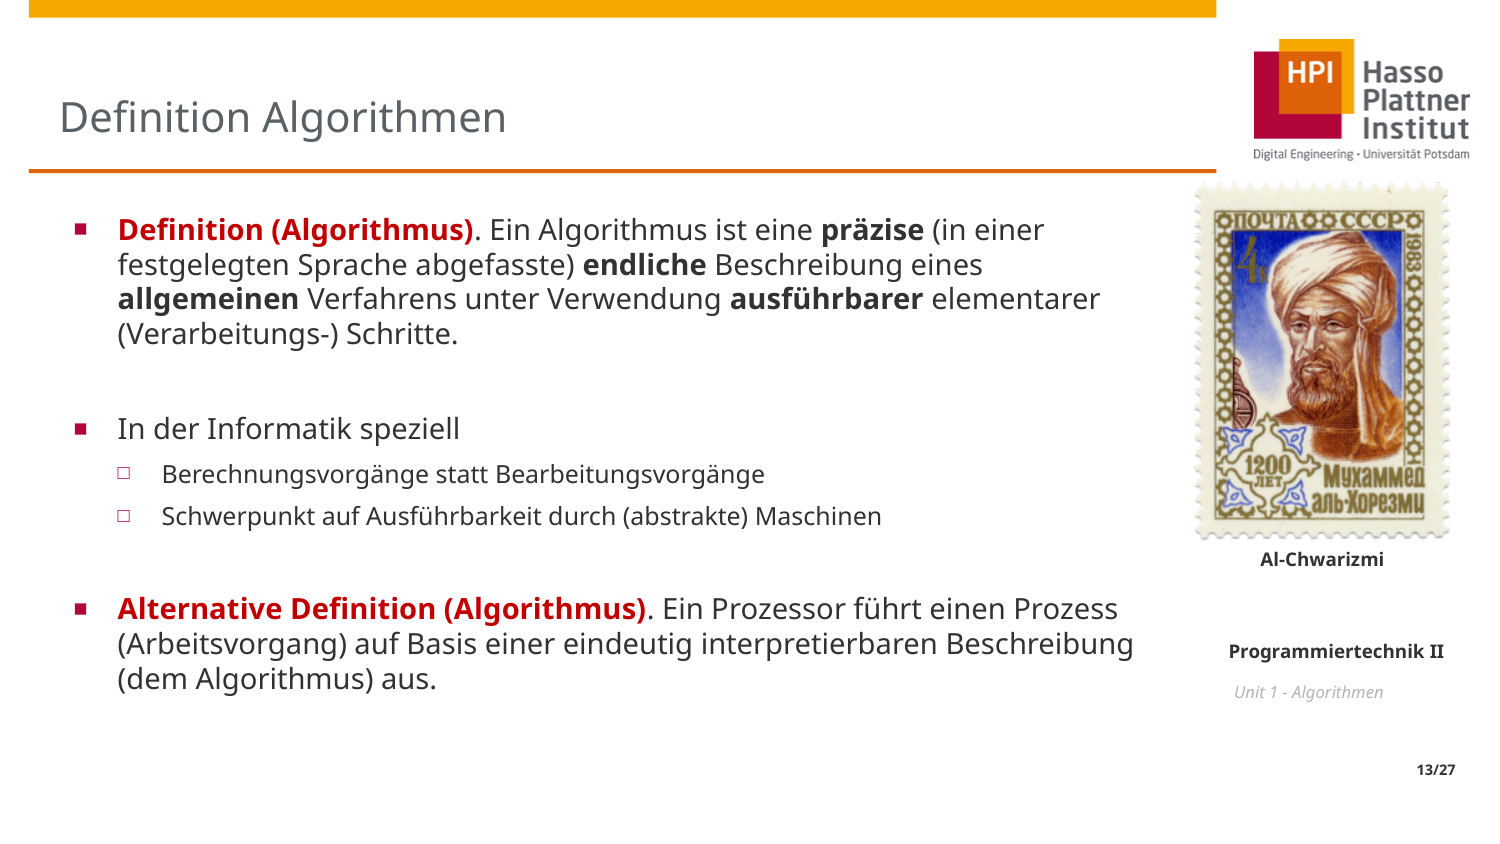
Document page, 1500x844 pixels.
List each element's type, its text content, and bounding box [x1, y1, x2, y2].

title Definition Algorithmen [58, 17, 1187, 170]
text_box Al-Chwarizmi [1245, 555, 1400, 578]
list Definition (Algorithmus). Ein Algorithmus ist eine präzise (in einer festgelegten Sprache abgefasste) endliche Beschreibung eines allgemeinen Verfahrens unter Verwendung ausführbarer elementarer (Verarbeitungs-) Schritte. In der Informatik speziell Berechnungsvorgänge statt Bearbeitungsvorgänge Schwerpunkt auf Ausführbarkeit durch (abstrakte) Maschinen Alternative Definition (Algorithmus). Ein Prozessor führt einen Prozess (Arbeitsvorgang) auf Basis einer eindeutig interpretierbaren Beschreibung (dem Algorithmus) aus. [58, 203, 1187, 788]
picture [1254, 39, 1470, 161]
picture [1186, 180, 1461, 547]
